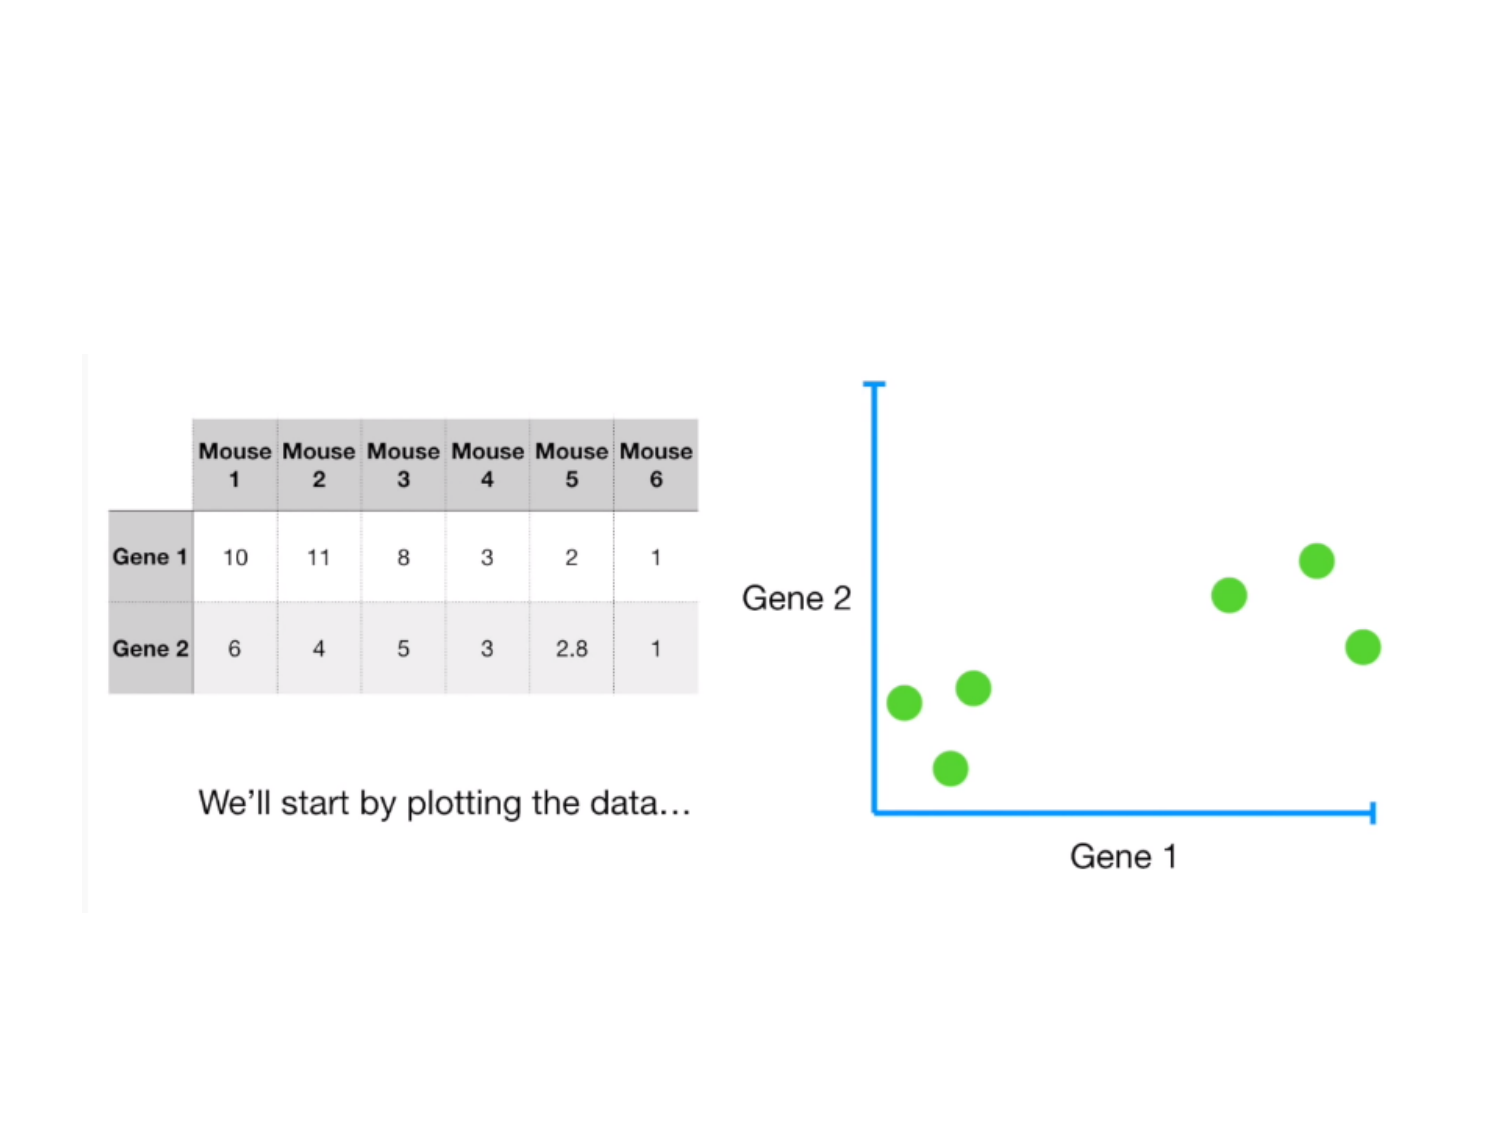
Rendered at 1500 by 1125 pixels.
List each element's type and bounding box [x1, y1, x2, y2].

list [81, 354, 1419, 913]
